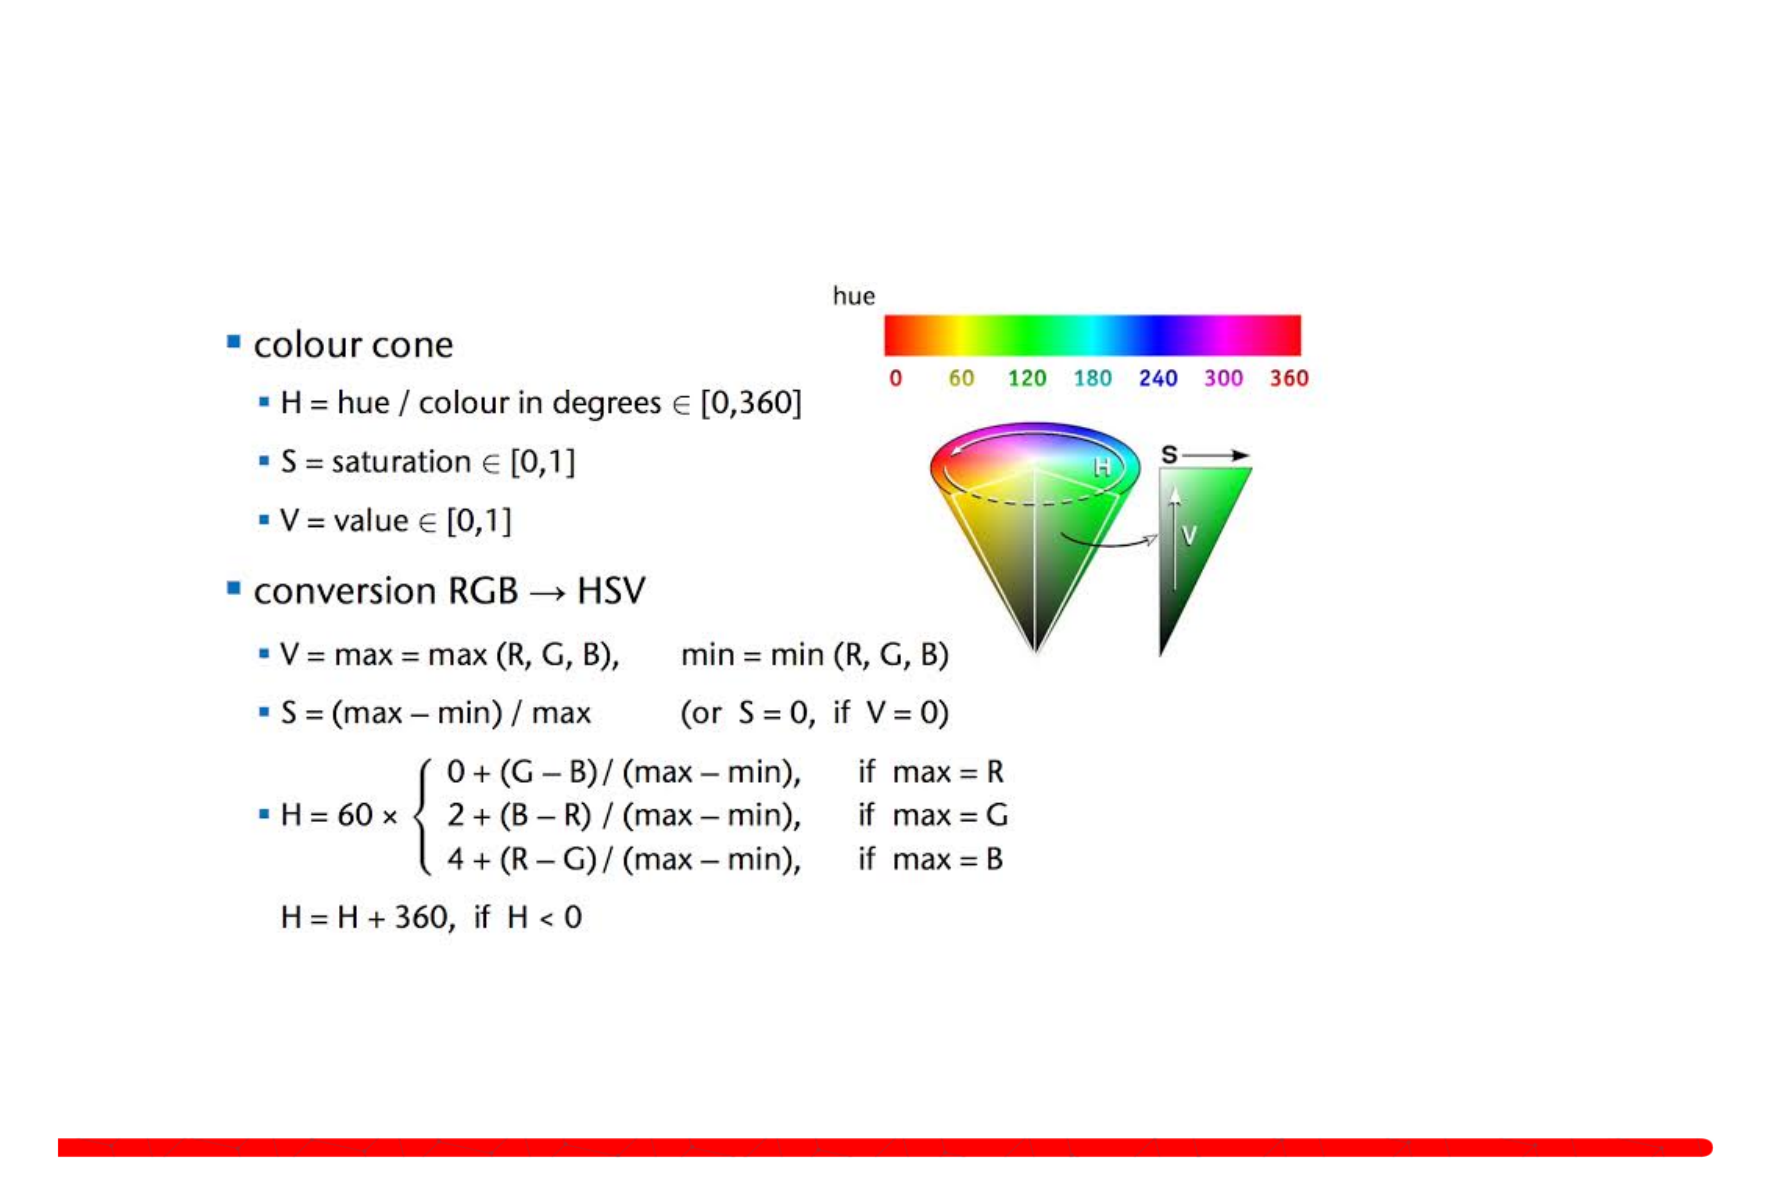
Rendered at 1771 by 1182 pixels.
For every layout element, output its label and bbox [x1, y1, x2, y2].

picture [57, 1135, 1714, 1158]
picture [202, 281, 1331, 947]
